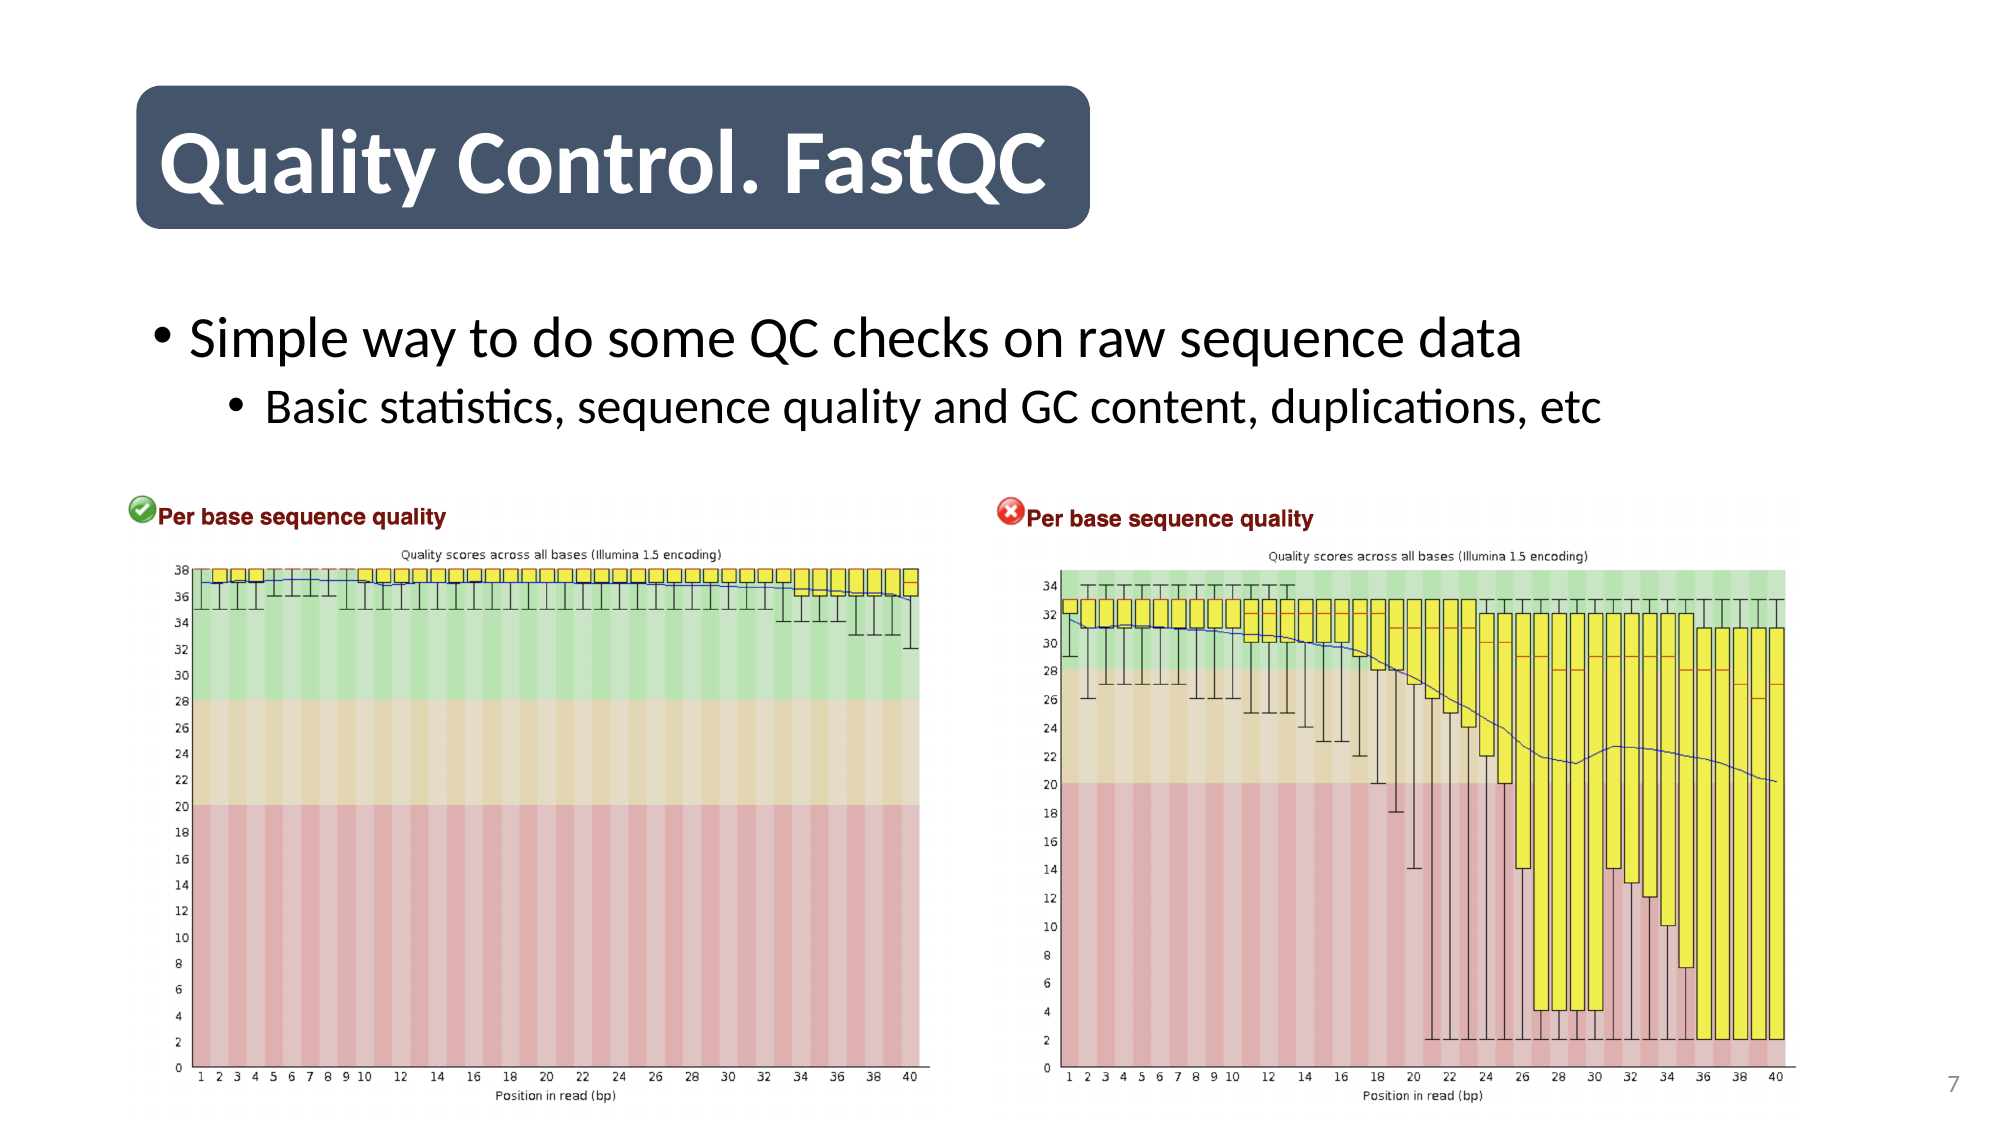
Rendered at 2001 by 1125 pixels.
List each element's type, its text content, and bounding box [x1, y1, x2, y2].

text_box Quality Control. FastQC [136, 85, 1090, 229]
slide_number 7 [1809, 1052, 1976, 1113]
picture [986, 486, 1809, 1114]
list Simple way to do some QC checks on raw sequence data Basic statistics, sequence quality and GC content, duplications, etc [137, 299, 1863, 478]
picture [123, 486, 947, 1116]
